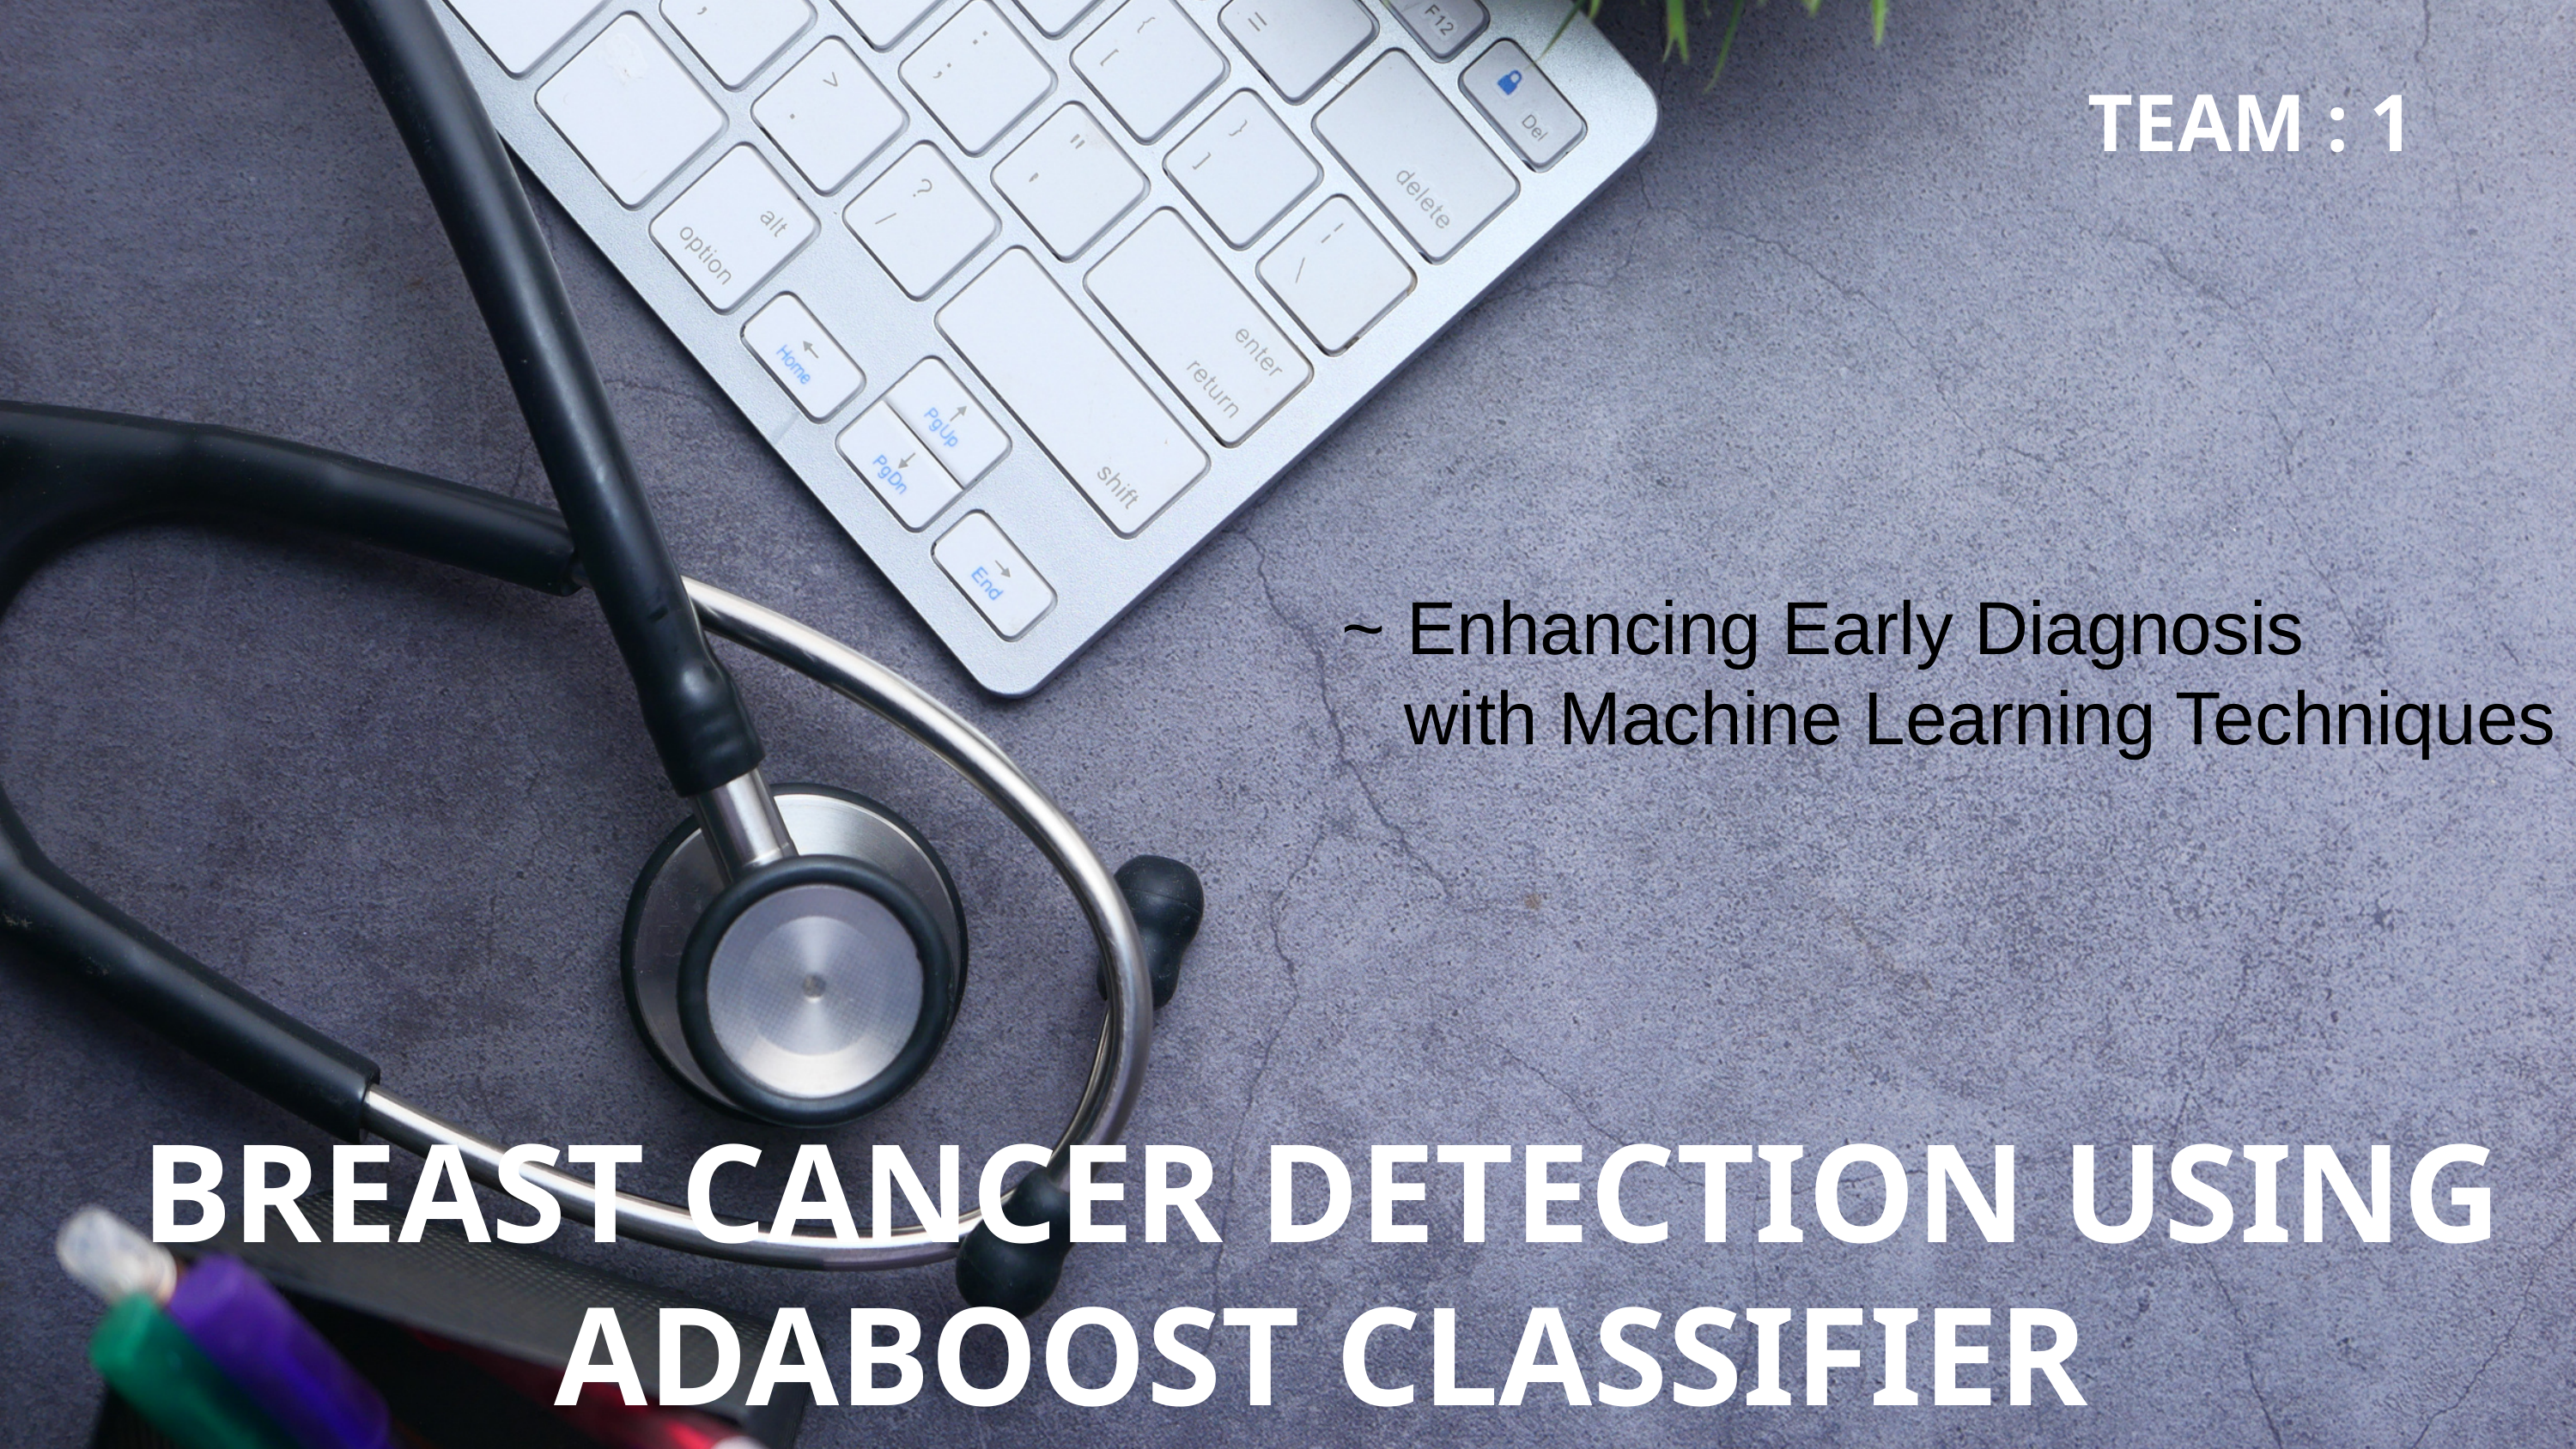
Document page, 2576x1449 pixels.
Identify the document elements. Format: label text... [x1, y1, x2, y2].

text_box [0, 0, 2576, 1449]
text_box ~ Enhancing Early Diagnosis with Machine Learning Techniques [1341, 579, 2576, 760]
text_box TEAM : 1 [2006, 0, 2518, 168]
text_box BREAST CANCER DETECTION USING ADABOOST CLASSIFIER [38, 1106, 2576, 1433]
